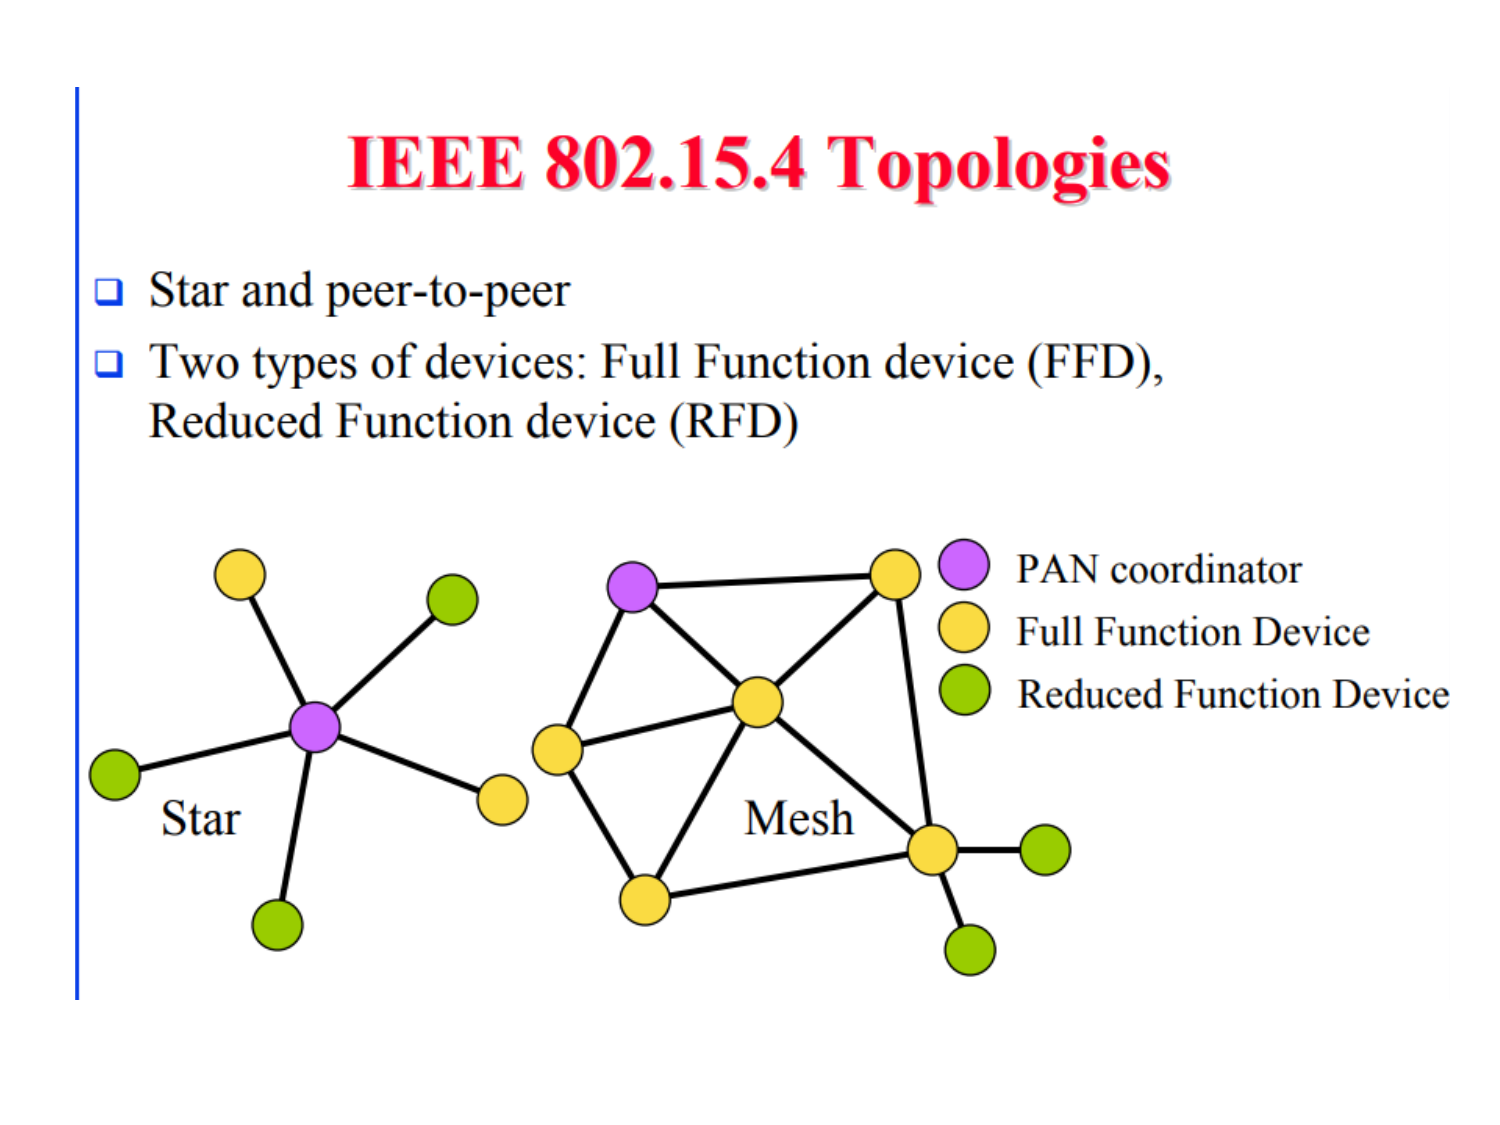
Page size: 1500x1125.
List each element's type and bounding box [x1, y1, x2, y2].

picture [74, 87, 1451, 1001]
